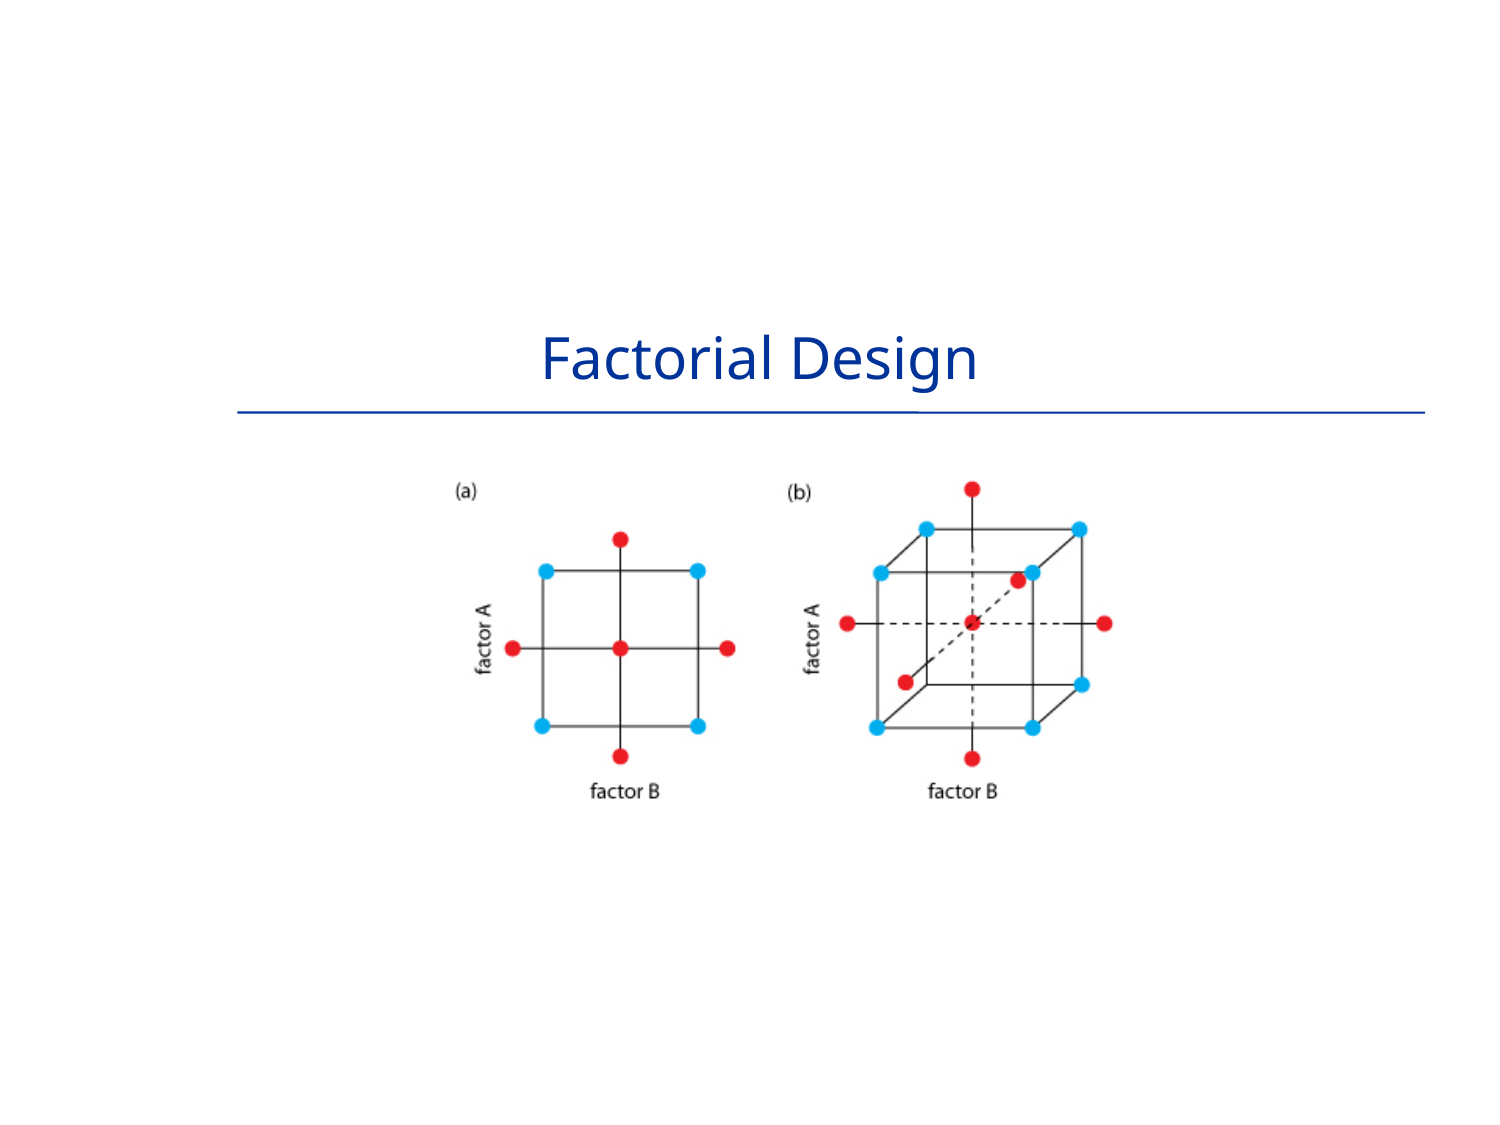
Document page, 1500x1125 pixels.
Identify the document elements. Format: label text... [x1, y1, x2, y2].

picture [454, 479, 1115, 806]
title Factorial Design [456, 278, 1064, 399]
